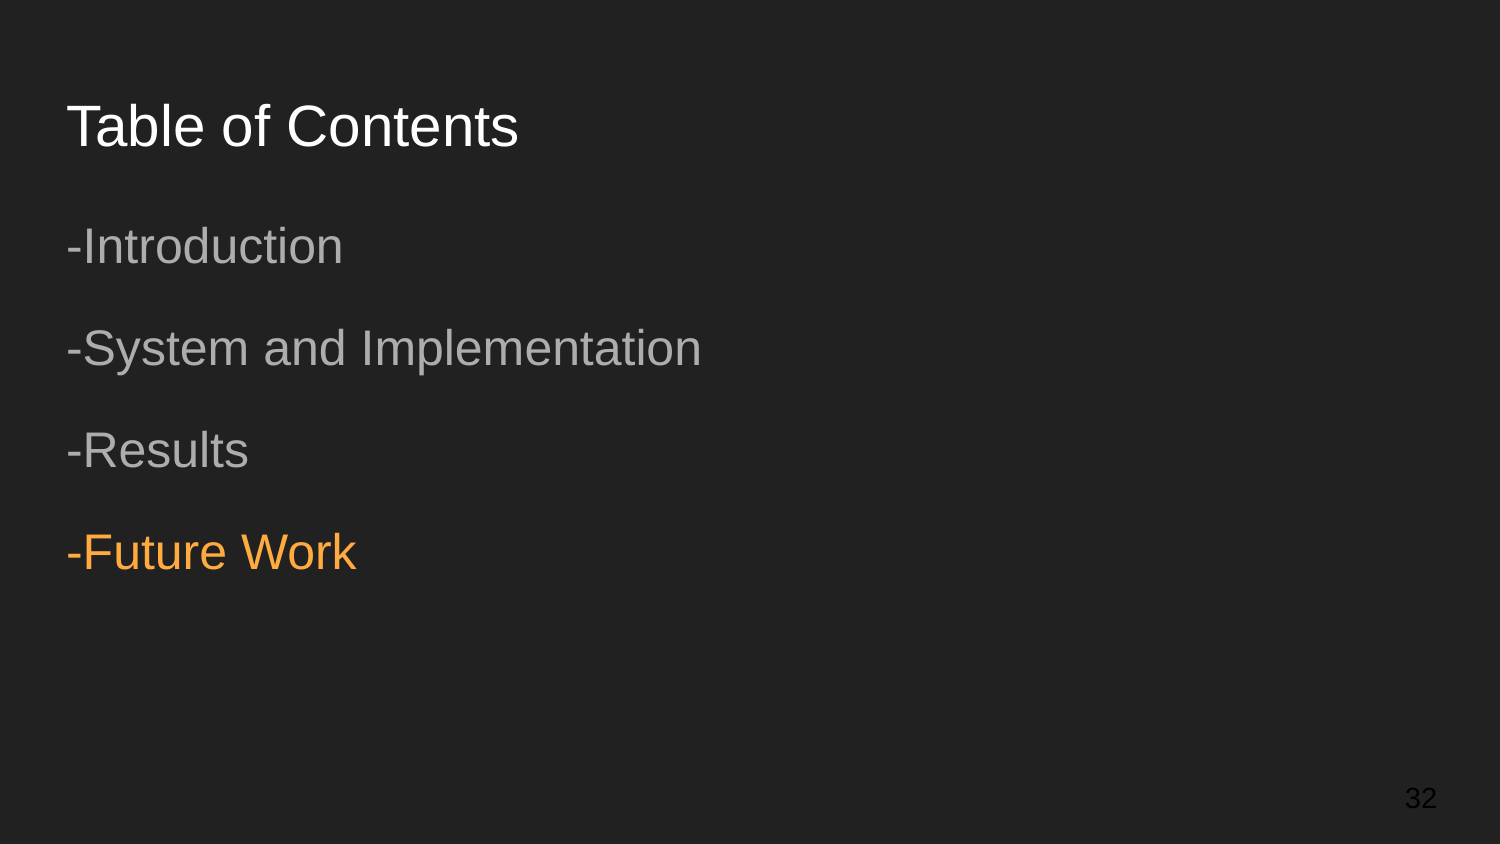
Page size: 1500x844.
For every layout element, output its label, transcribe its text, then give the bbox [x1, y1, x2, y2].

title Table of Contents [51, 72, 1449, 167]
slide_number ‹#› [1389, 764, 1480, 830]
list -Introduction -System and Implementation -Results -Future Work [50, 188, 1450, 750]
